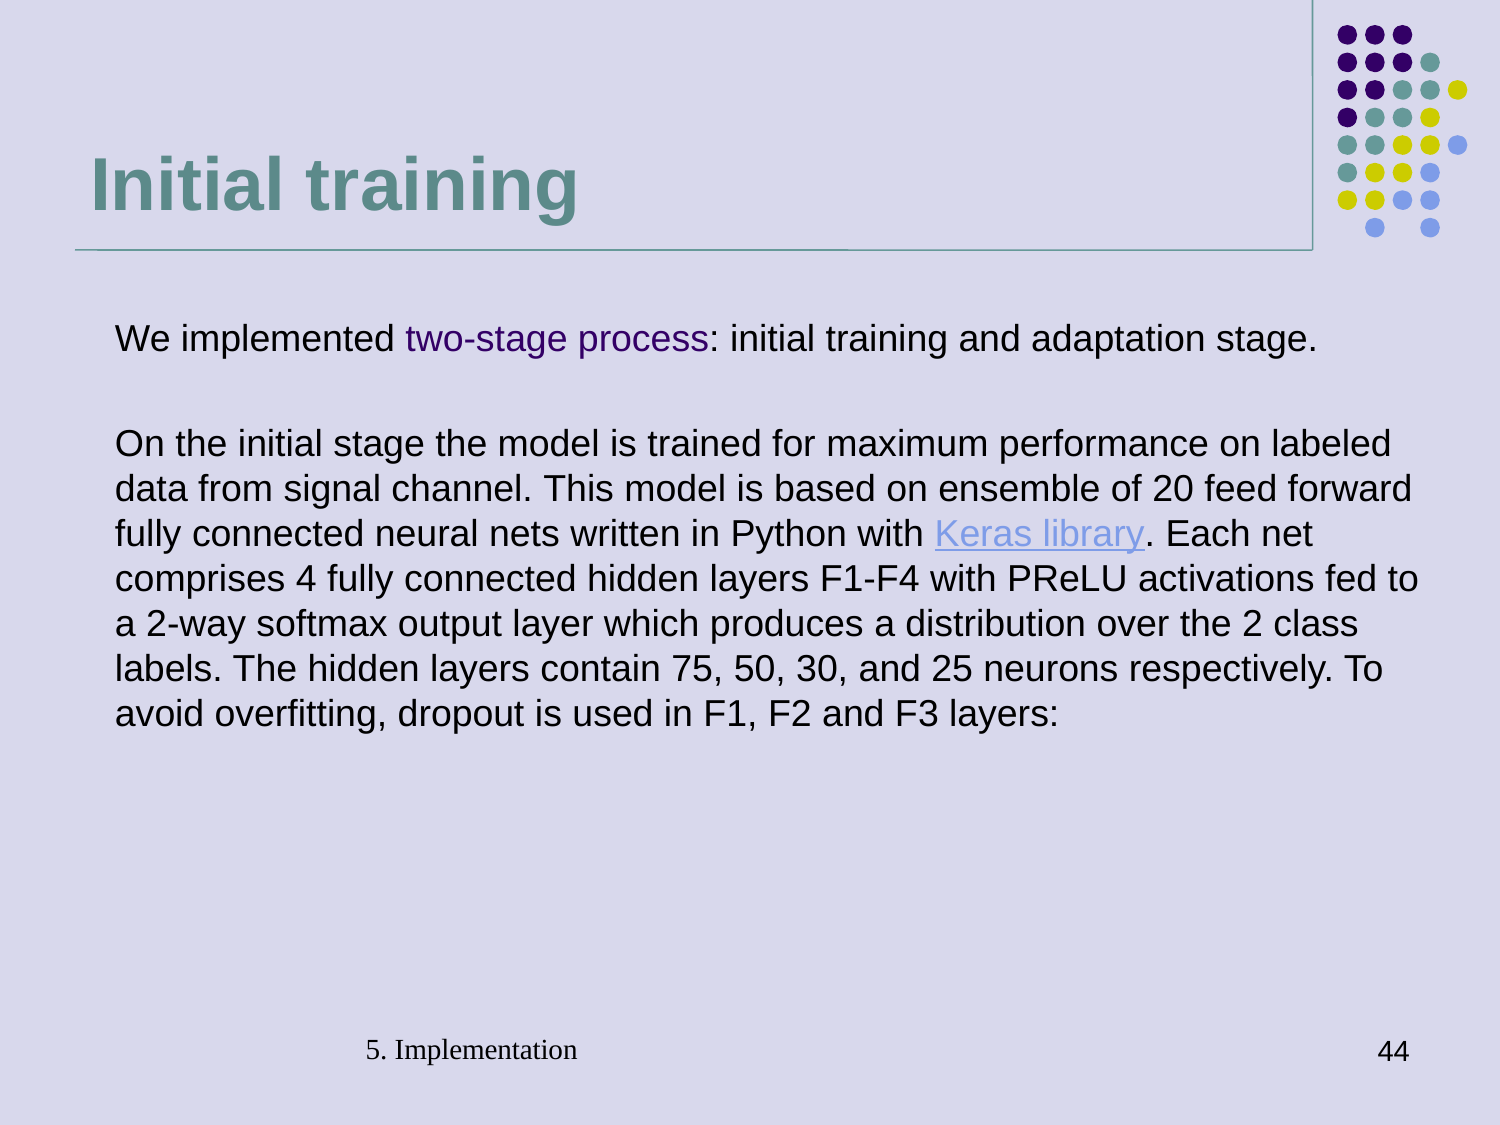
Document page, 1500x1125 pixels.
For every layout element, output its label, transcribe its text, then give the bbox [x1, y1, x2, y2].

title Initial training [75, 20, 1313, 233]
text_box We implemented two-stage process: initial training and adaptation stage. On the initial stage the model is trained for maximum performance on labeled data from signal channel. This model is based on ensemble of 20 feed forward fully connected neural nets written in Python with Keras library. Each net comprises 4 fully connected hidden layers F1-F4 with PReLU activations fed to a 2-way softmax output layer which produces a distribution over the 2 class labels. The hidden layers contain 75, 50, 30, and 25 neurons respectively. To avoid overfitting, dropout is used in F1, F2 and F3 layers: [99, 306, 1450, 752]
footer 5. Implementation [75, 1023, 869, 1099]
slide_number 44 [1074, 1025, 1425, 1100]
